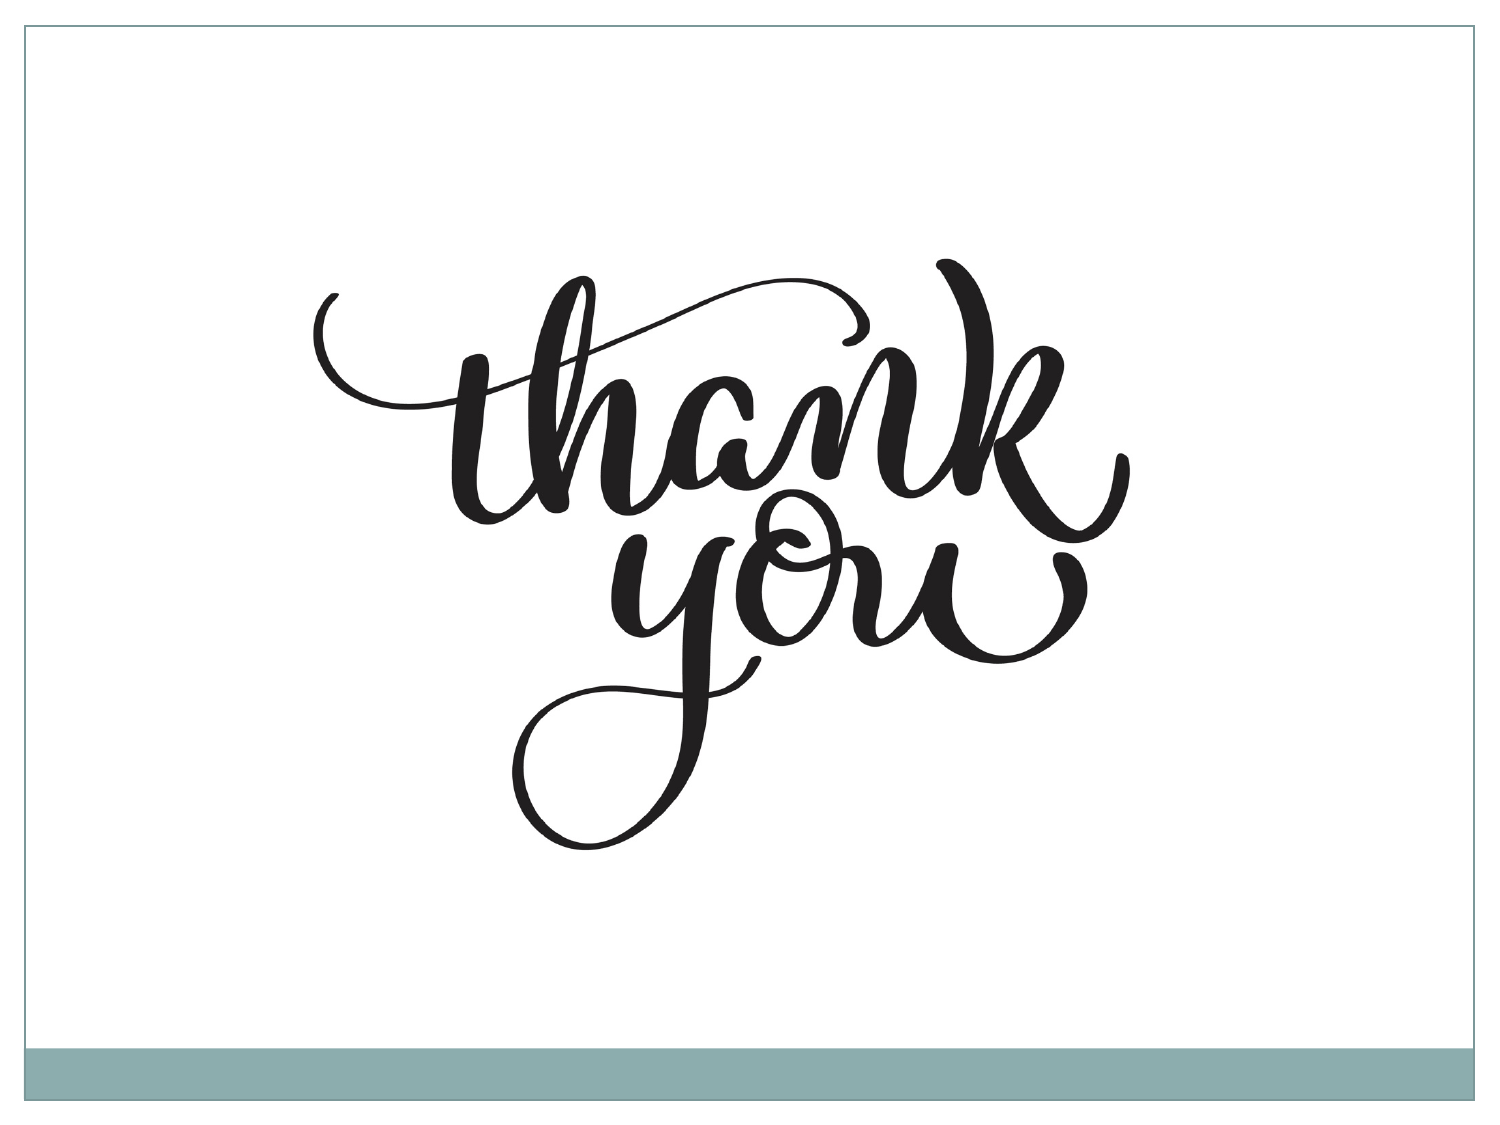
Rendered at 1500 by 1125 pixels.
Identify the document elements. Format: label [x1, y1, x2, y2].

picture [199, 153, 1301, 932]
